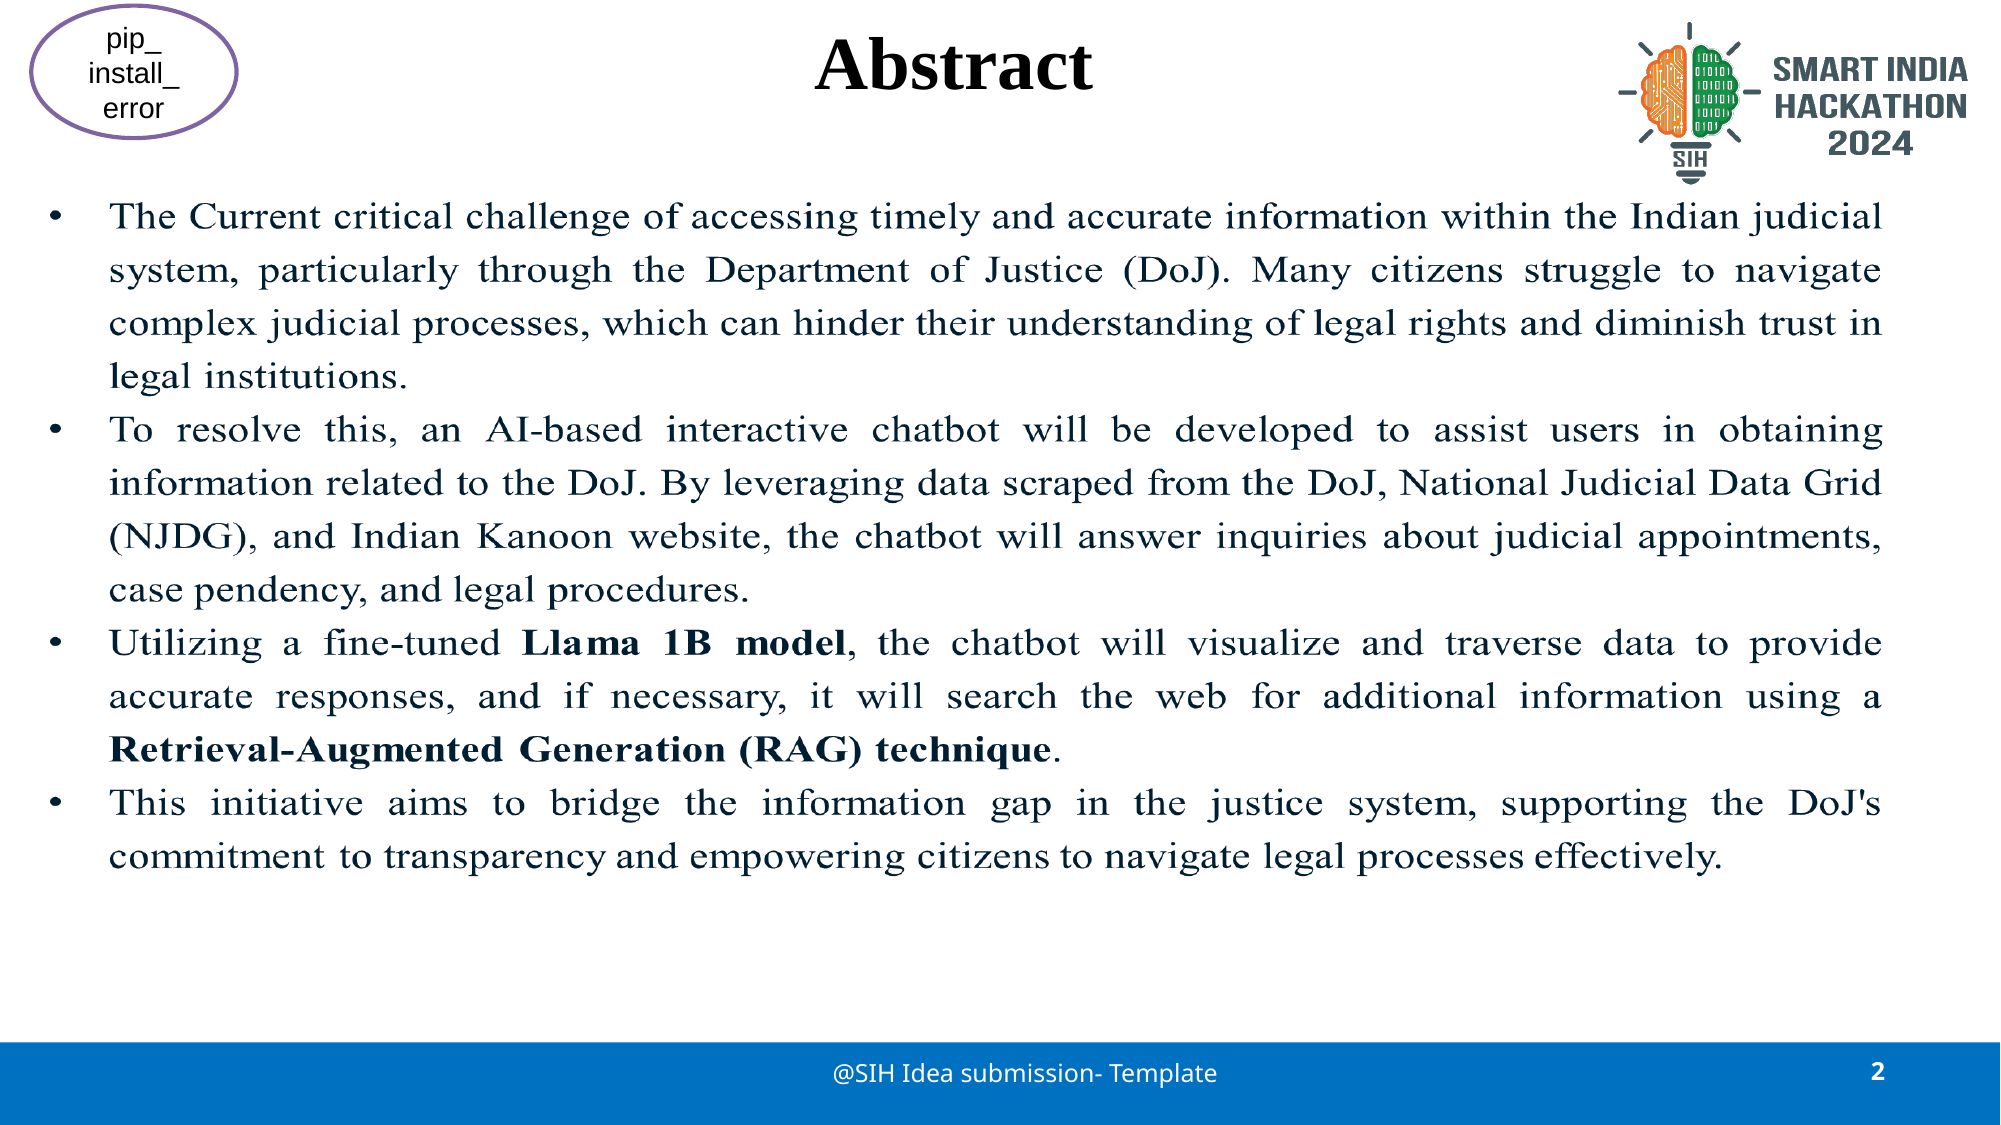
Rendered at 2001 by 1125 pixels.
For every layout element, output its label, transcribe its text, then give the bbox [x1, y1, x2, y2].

picture [22, 13, 1977, 899]
text_box [0, 1042, 2000, 1125]
footer @SIH Idea submission- Template [762, 1042, 1289, 1103]
text_box pip_ install_ error [31, 5, 237, 139]
title Abstract [54, 0, 1855, 119]
slide_number 2 [1433, 1042, 1900, 1103]
